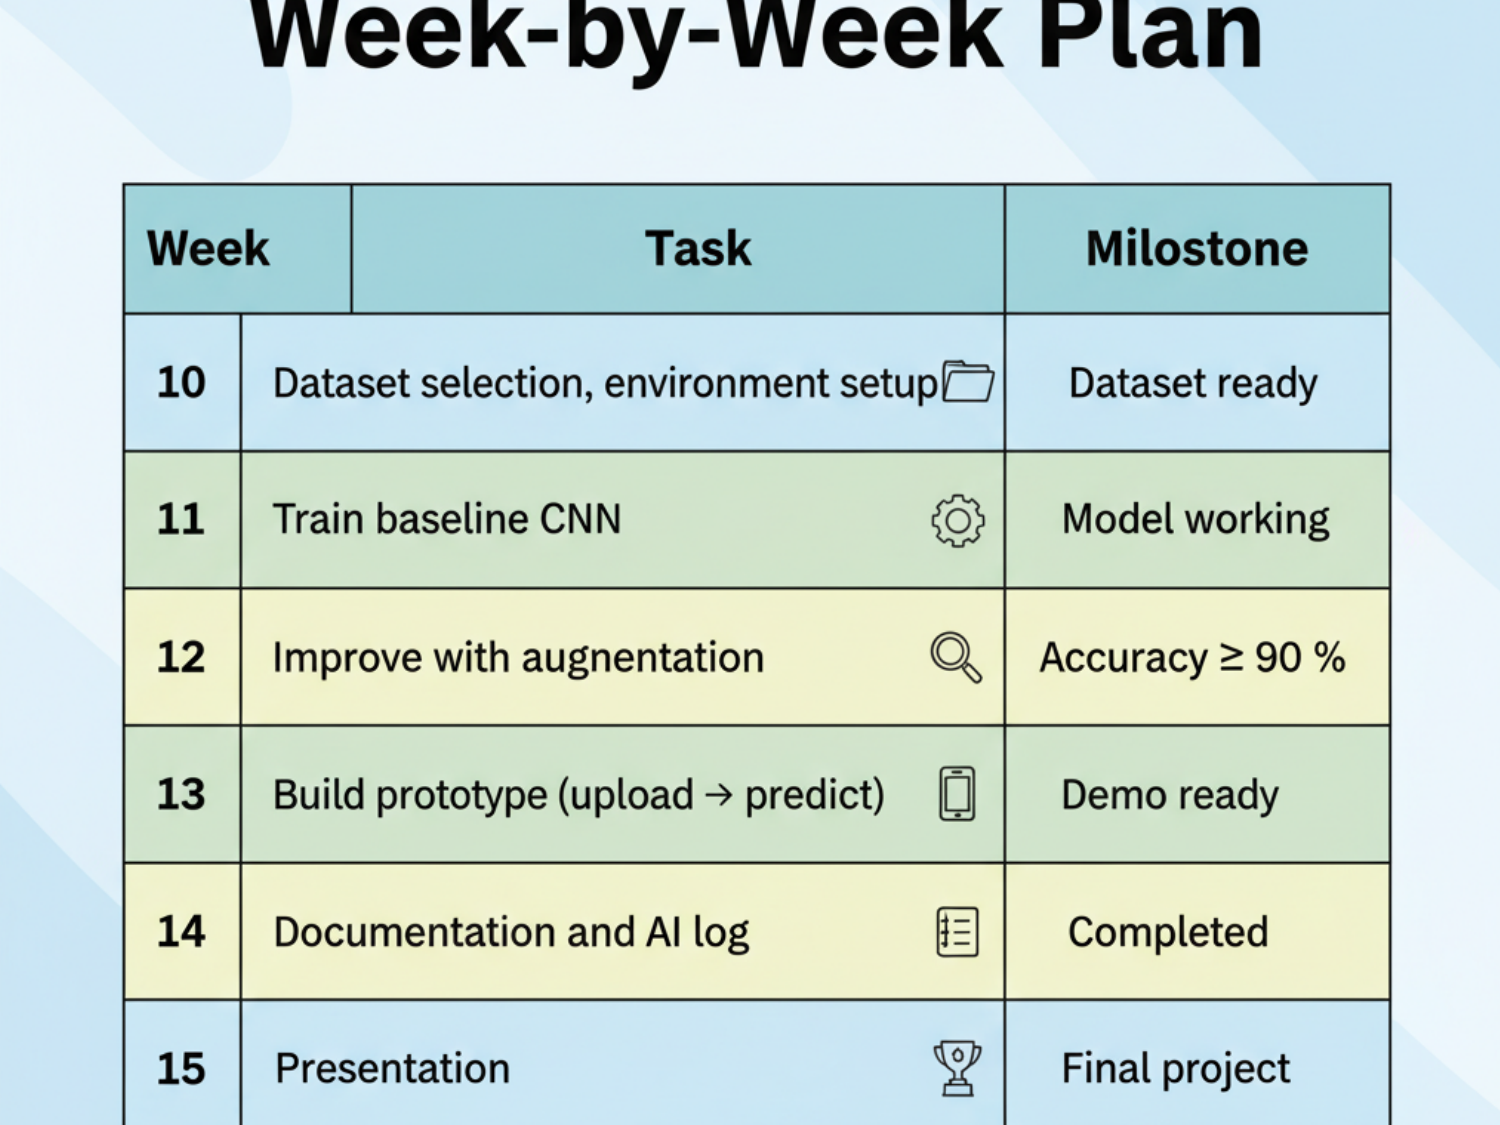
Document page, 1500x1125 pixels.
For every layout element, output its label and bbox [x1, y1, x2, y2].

list [0, 0, 1500, 1125]
